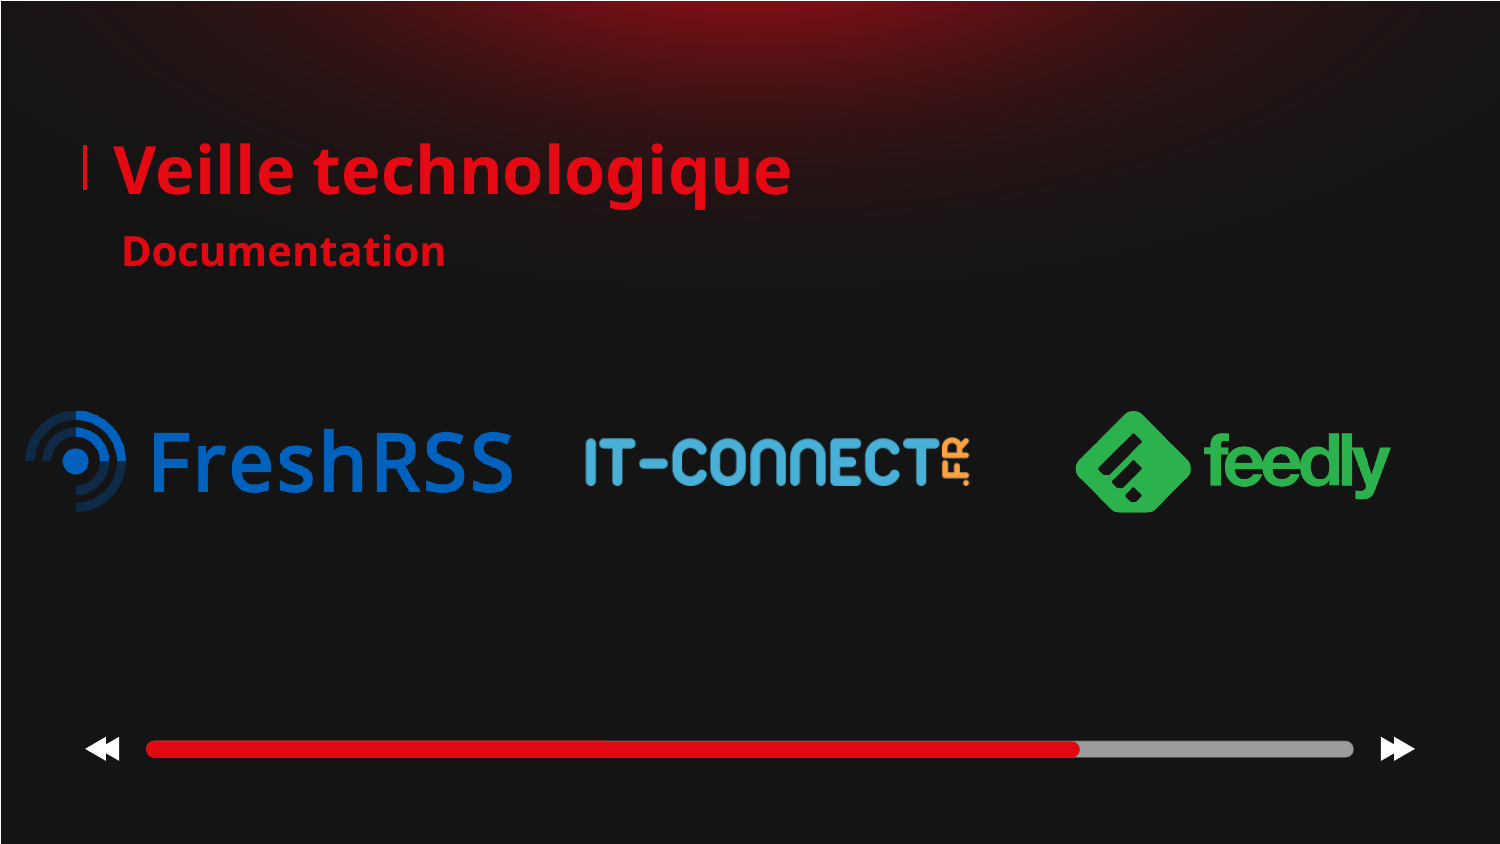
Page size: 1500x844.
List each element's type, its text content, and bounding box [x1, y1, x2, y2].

title Veille technologique [98, 120, 1418, 215]
text_box [85, 736, 106, 761]
text_box [1394, 736, 1415, 761]
title Documentation [105, 206, 700, 293]
text_box [1380, 736, 1394, 761]
text_box [106, 736, 120, 761]
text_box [145, 741, 1354, 758]
picture [2, 2, 1500, 844]
